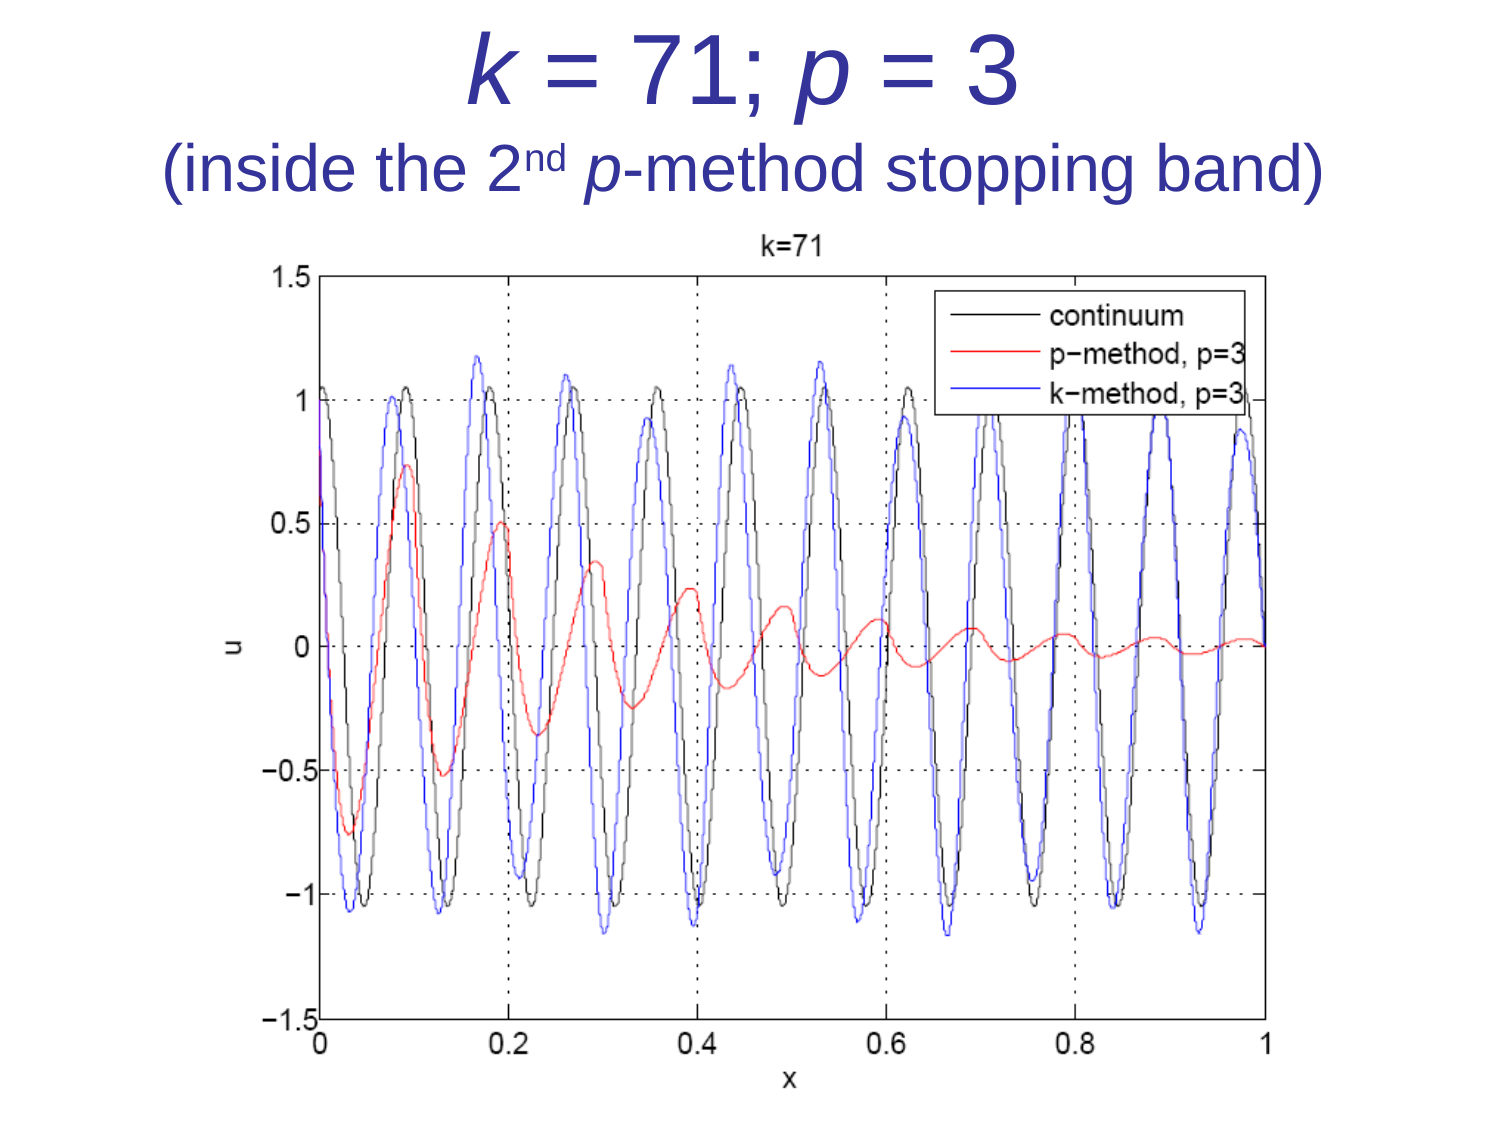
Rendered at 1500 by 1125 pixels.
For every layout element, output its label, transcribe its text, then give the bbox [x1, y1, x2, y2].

picture [207, 227, 1293, 1101]
title k = 71; p = 3 (inside the 2nd p-method stopping band) [24, 0, 1463, 225]
